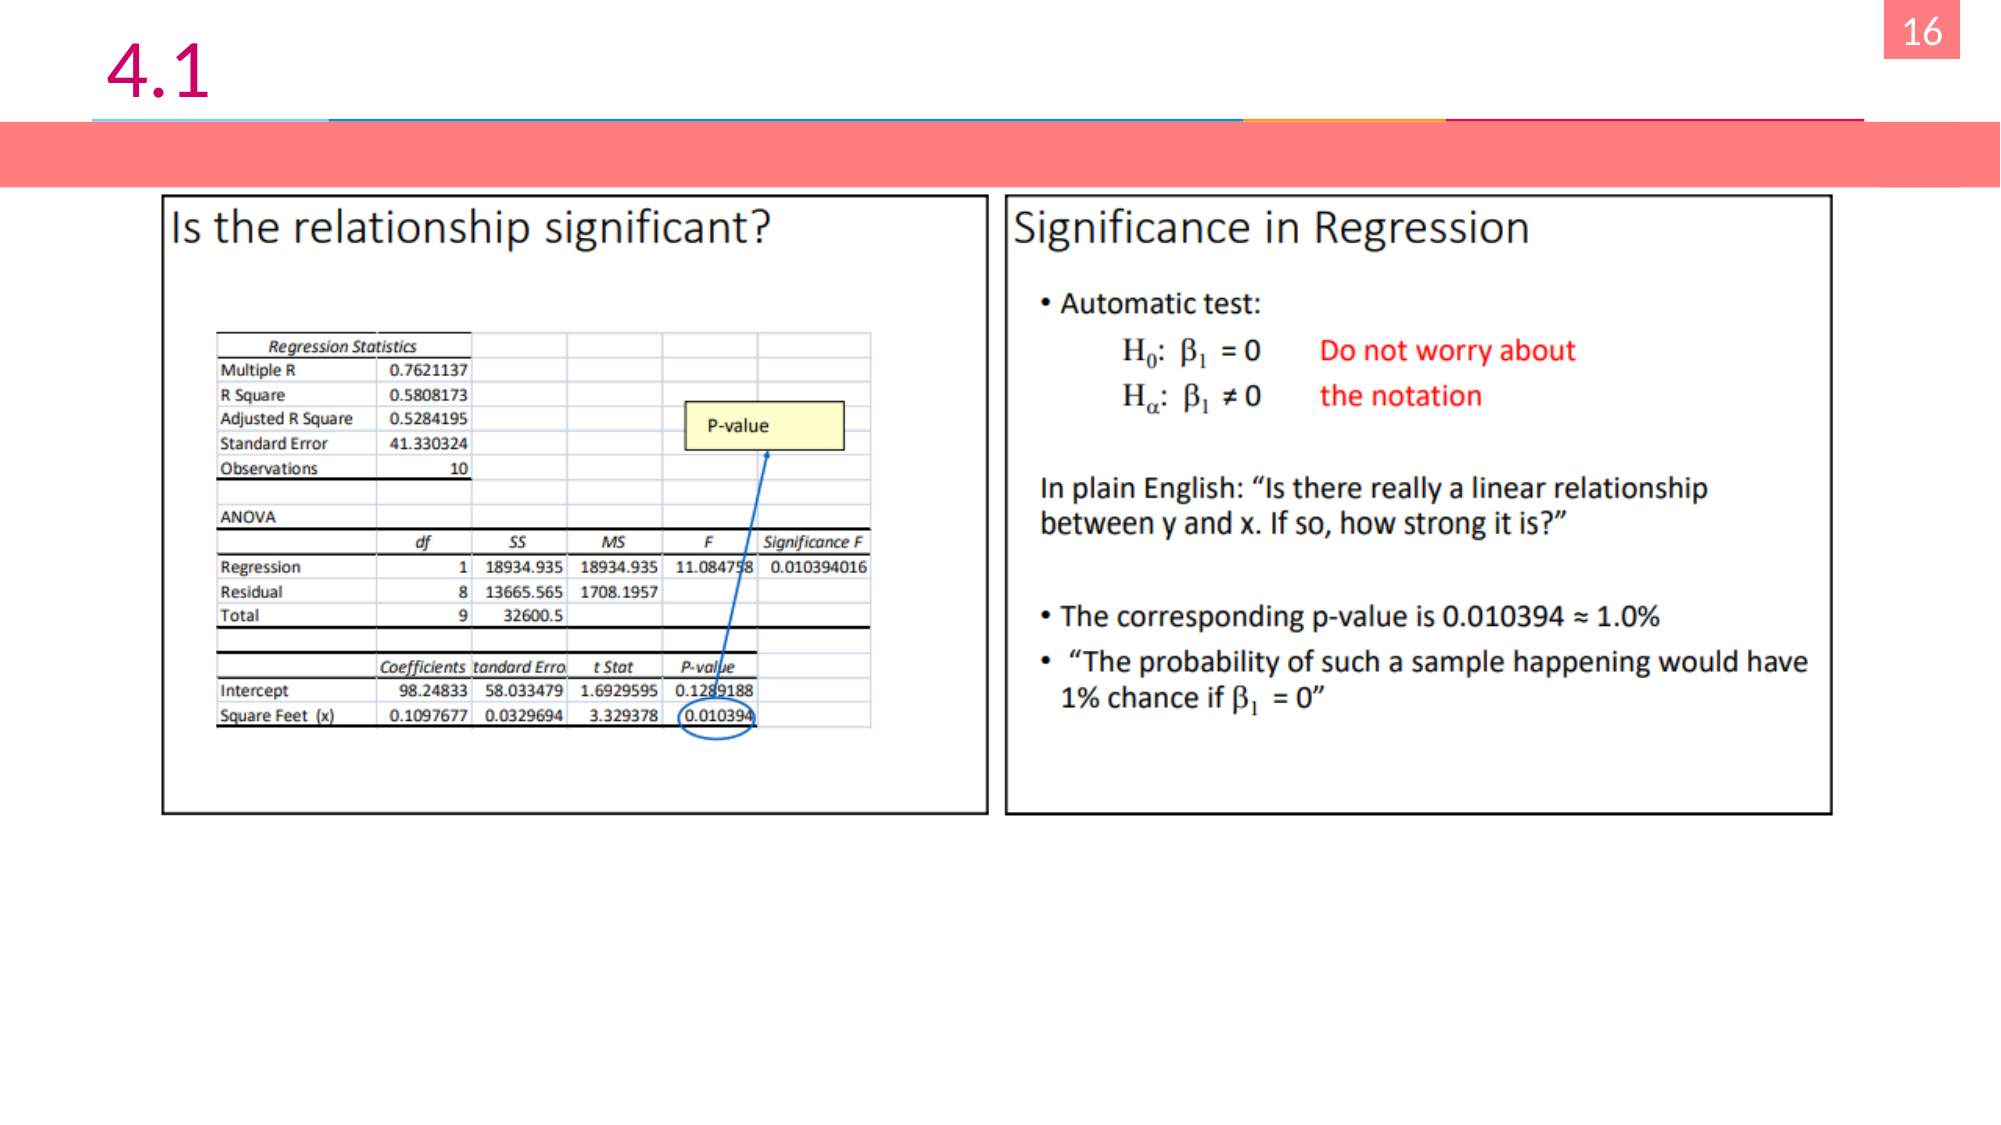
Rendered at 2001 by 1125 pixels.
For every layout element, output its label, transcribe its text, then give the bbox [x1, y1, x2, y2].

slide_number 16 [1883, 0, 1961, 59]
text_box [0, 121, 2000, 188]
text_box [91, 118, 1865, 122]
picture [154, 190, 1844, 822]
text_box 4.1 [91, 6, 1865, 118]
